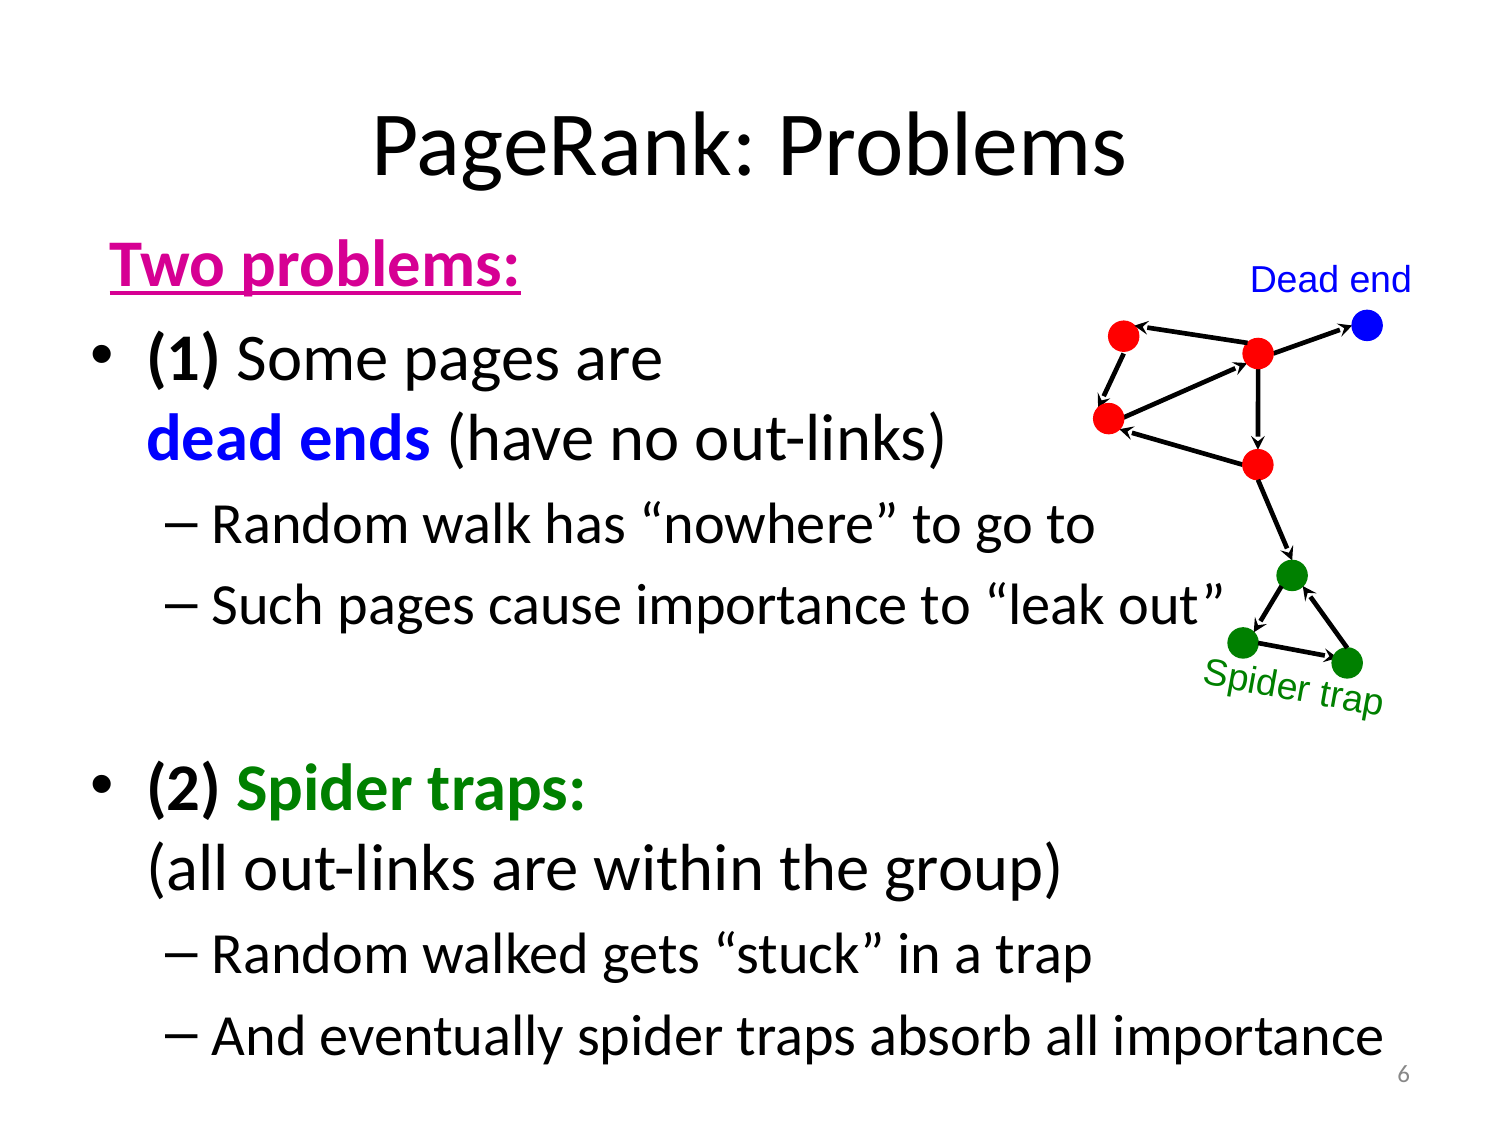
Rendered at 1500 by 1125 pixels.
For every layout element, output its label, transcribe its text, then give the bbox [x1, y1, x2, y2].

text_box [1093, 247, 1430, 736]
list Two problems: (1) Some pages are dead ends (have no out-links) Random walk has “nowhere” to go to Such pages cause importance to “leak out” (2) Spider traps: (all out-links are within the group) Random walked gets “stuck” in a trap And eventually spider traps absorb all importance [75, 212, 1428, 1075]
title PageRank: Problems [75, 45, 1425, 212]
slide_number ‹#› [1074, 1042, 1425, 1103]
